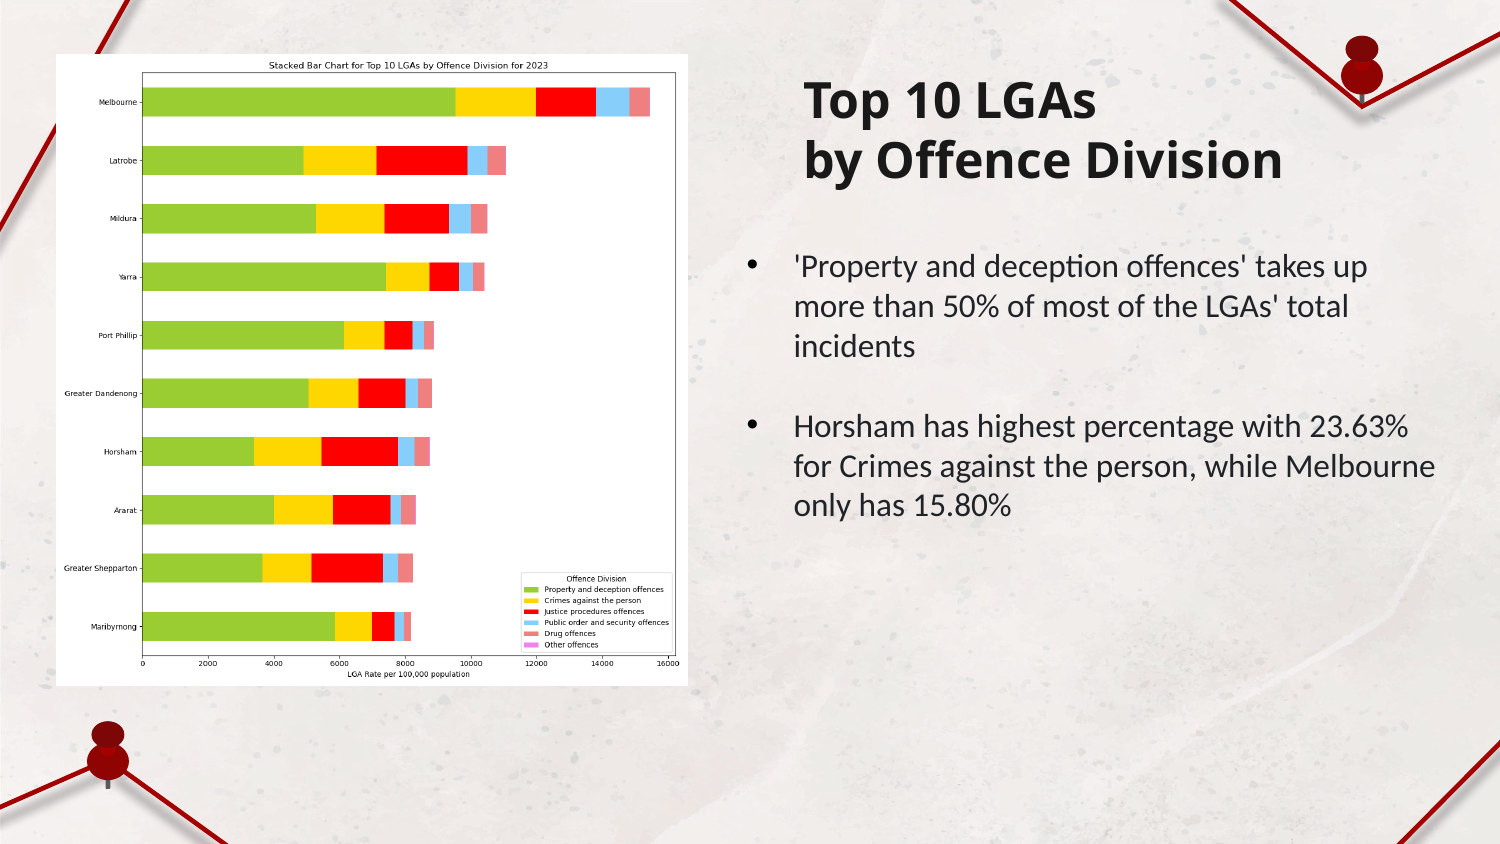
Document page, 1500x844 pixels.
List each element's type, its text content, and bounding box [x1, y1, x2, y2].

text_box 'Property and deception offences' takes up more than 50% of most of the LGAs' total incidents Horsham has highest percentage with 23.63% for Crimes against the person, while Melbourne only has 15.80% [731, 236, 1458, 531]
picture [56, 54, 688, 686]
title Top 10 LGAs by Offence Division [788, 29, 1427, 204]
